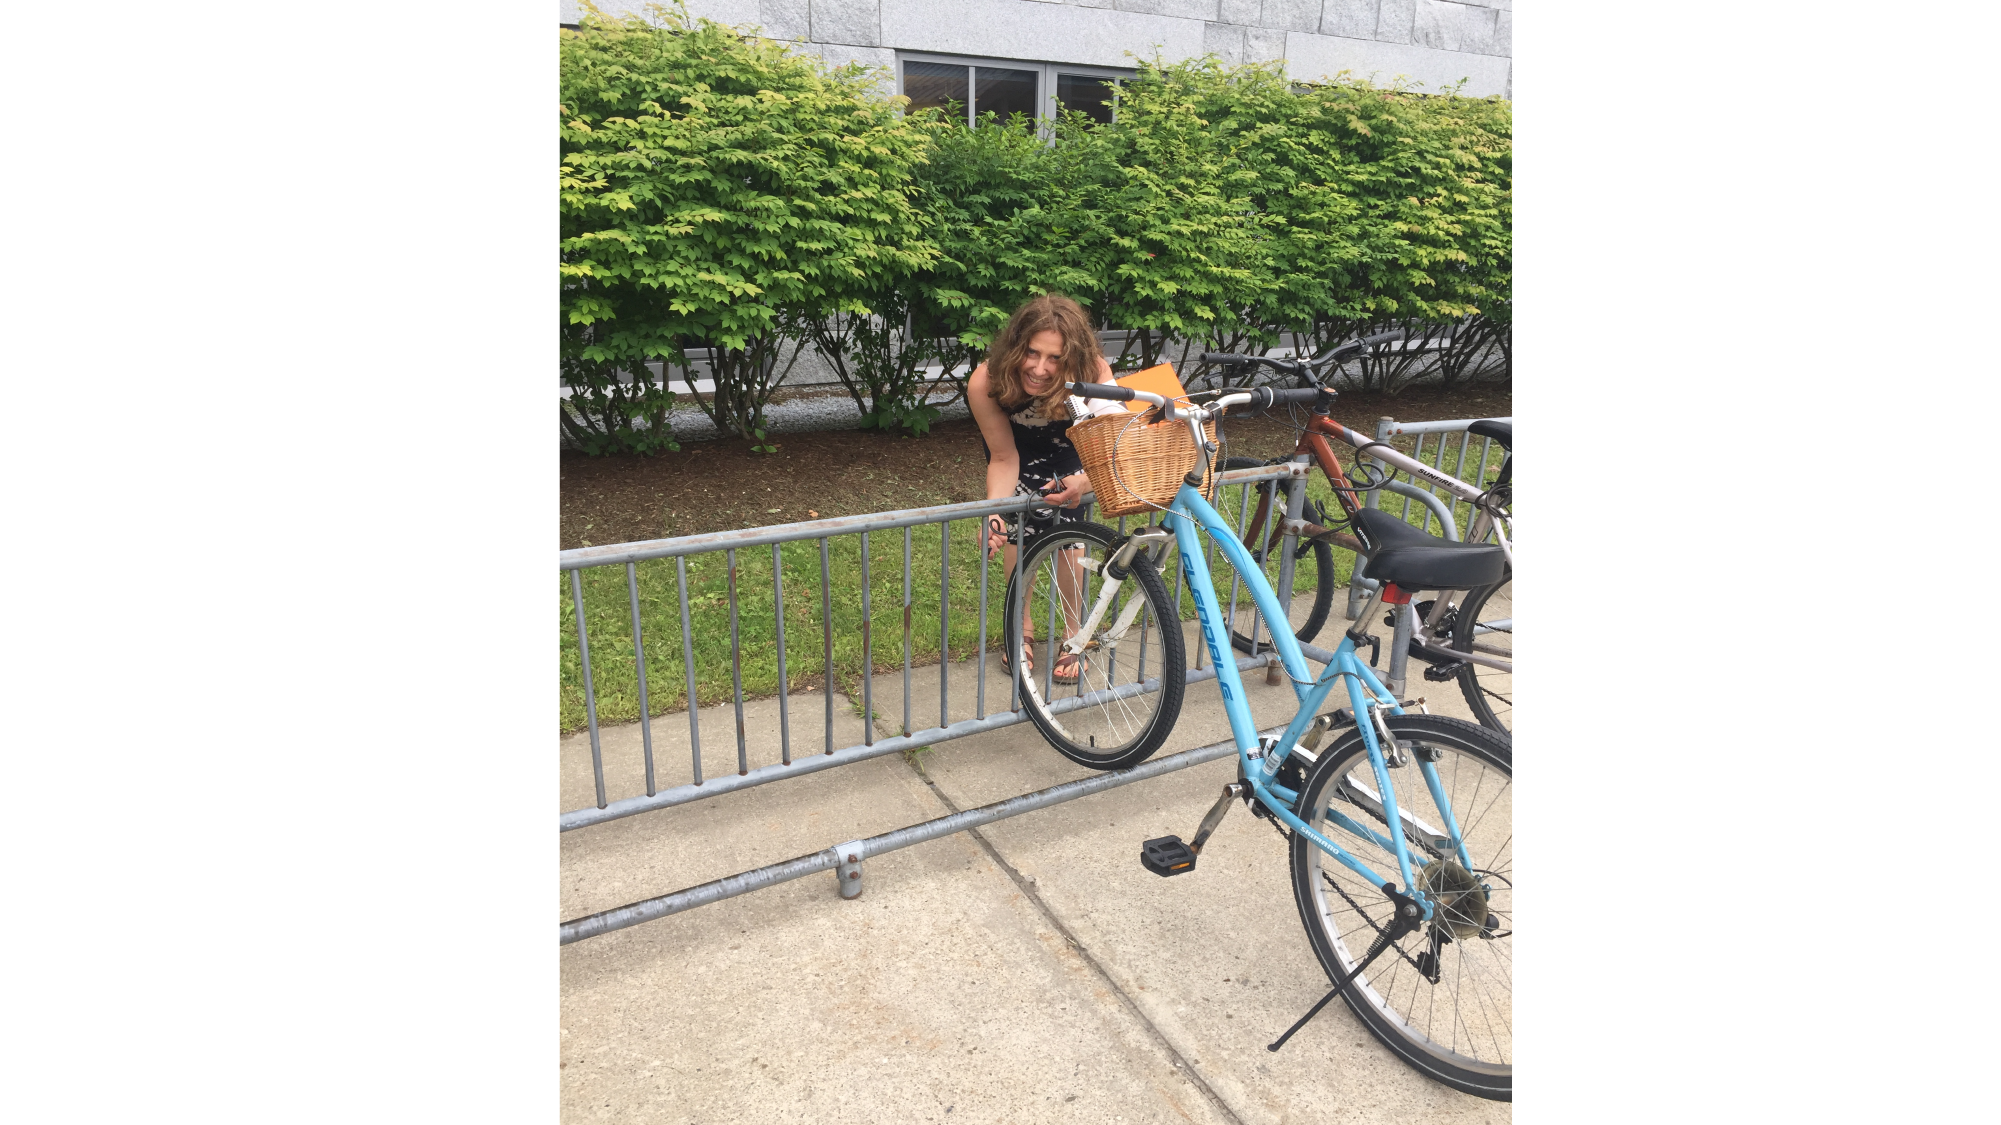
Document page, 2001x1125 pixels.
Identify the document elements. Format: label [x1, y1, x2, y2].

picture [560, 1, 1512, 93]
list [465, 93, 1606, 1046]
picture [560, 1046, 1512, 1125]
